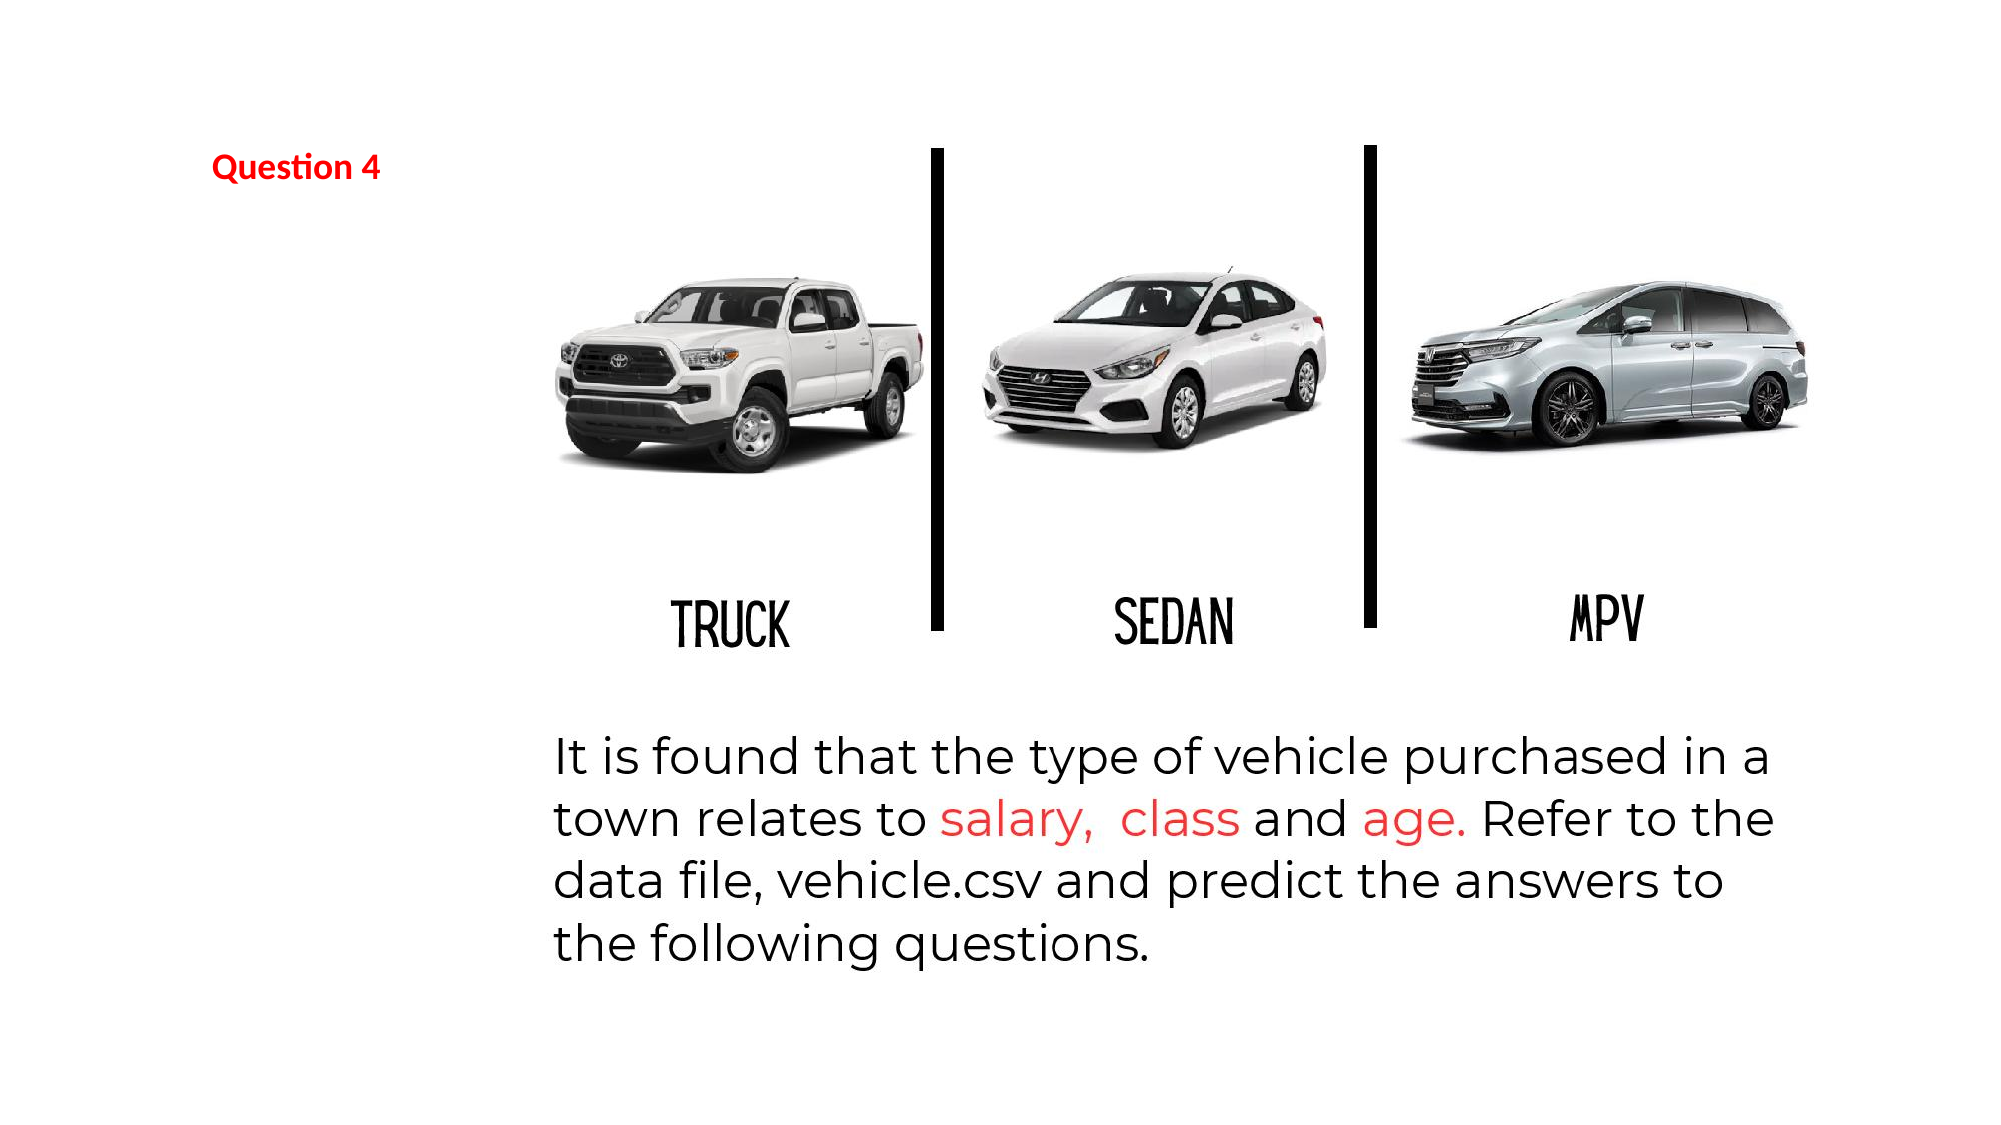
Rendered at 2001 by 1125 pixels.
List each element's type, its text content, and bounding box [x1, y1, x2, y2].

picture [530, 72, 1838, 1052]
text_box Question 4 [197, 134, 403, 195]
